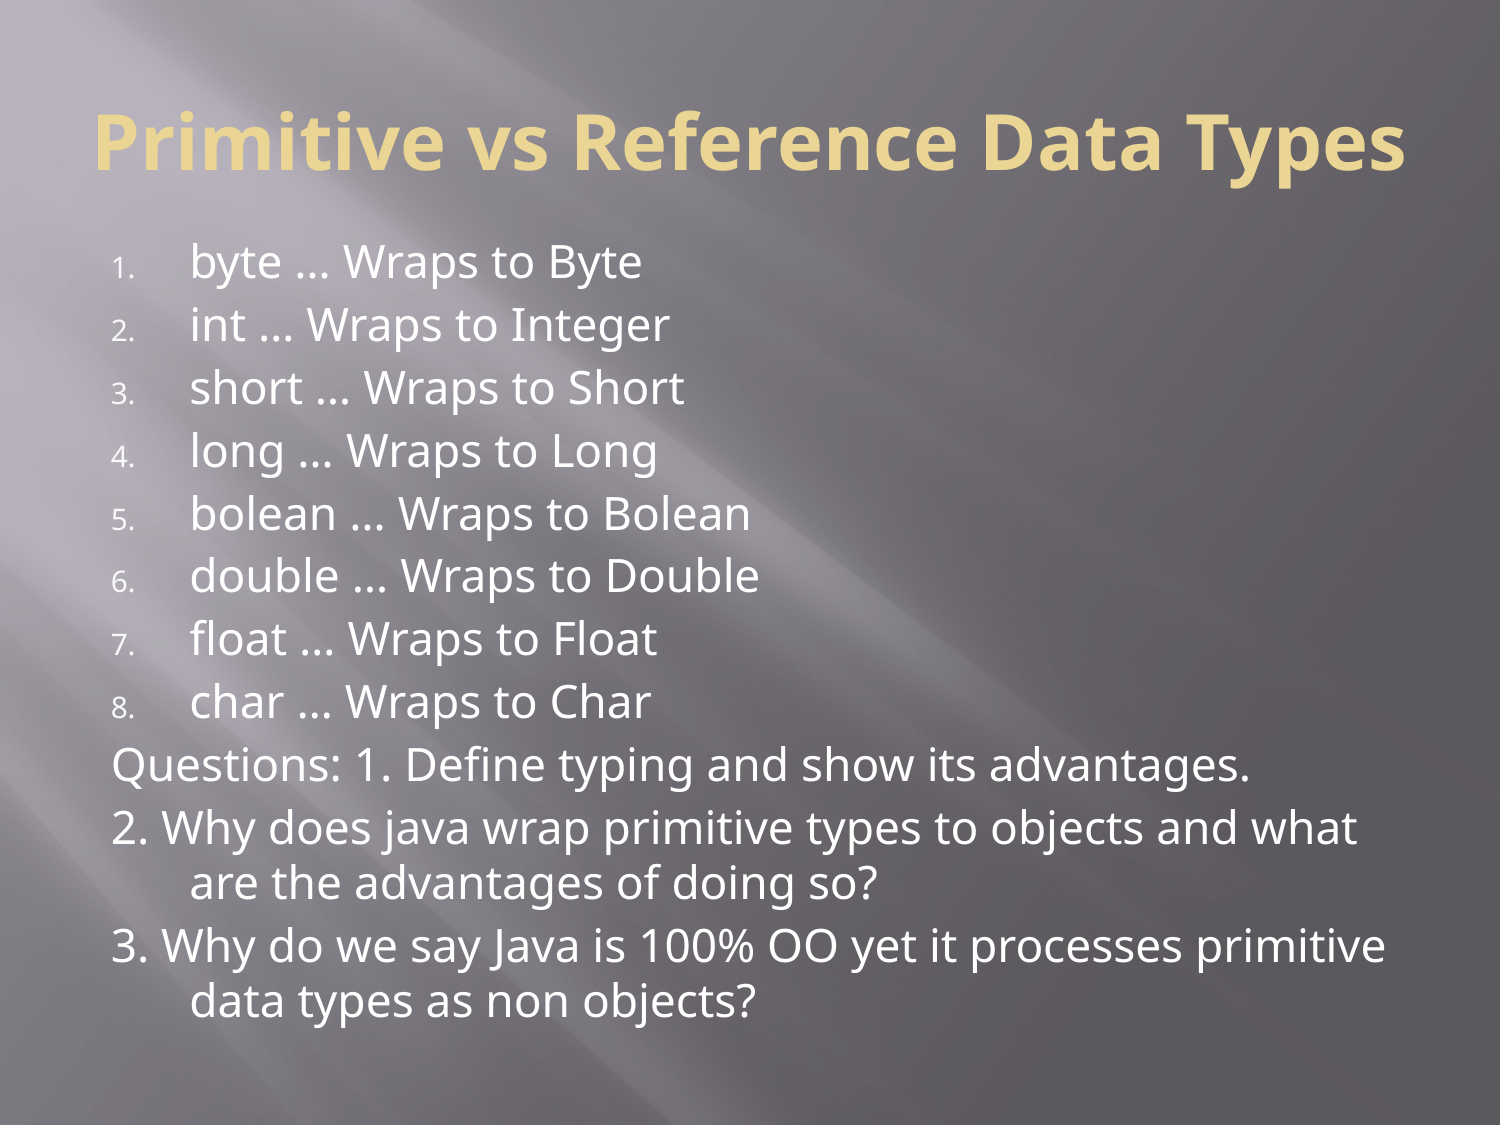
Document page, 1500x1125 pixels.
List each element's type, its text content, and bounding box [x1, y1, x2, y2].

title Primitive vs Reference Data Types [75, 45, 1425, 224]
list byte … Wraps to Byte int … Wraps to Integer short … Wraps to Short long … Wraps to Long bolean … Wraps to Bolean double … Wraps to Double float … Wraps to Float char … Wraps to Char Questions: 1. Define typing and show its advantages. 2. Why does java wrap primitive types to objects and what are the advantages of doing so? 3. Why do we say Java is 100% OO yet it processes primitive data types as non objects? [75, 224, 1425, 1035]
picture [0, 0, 1500, 1125]
